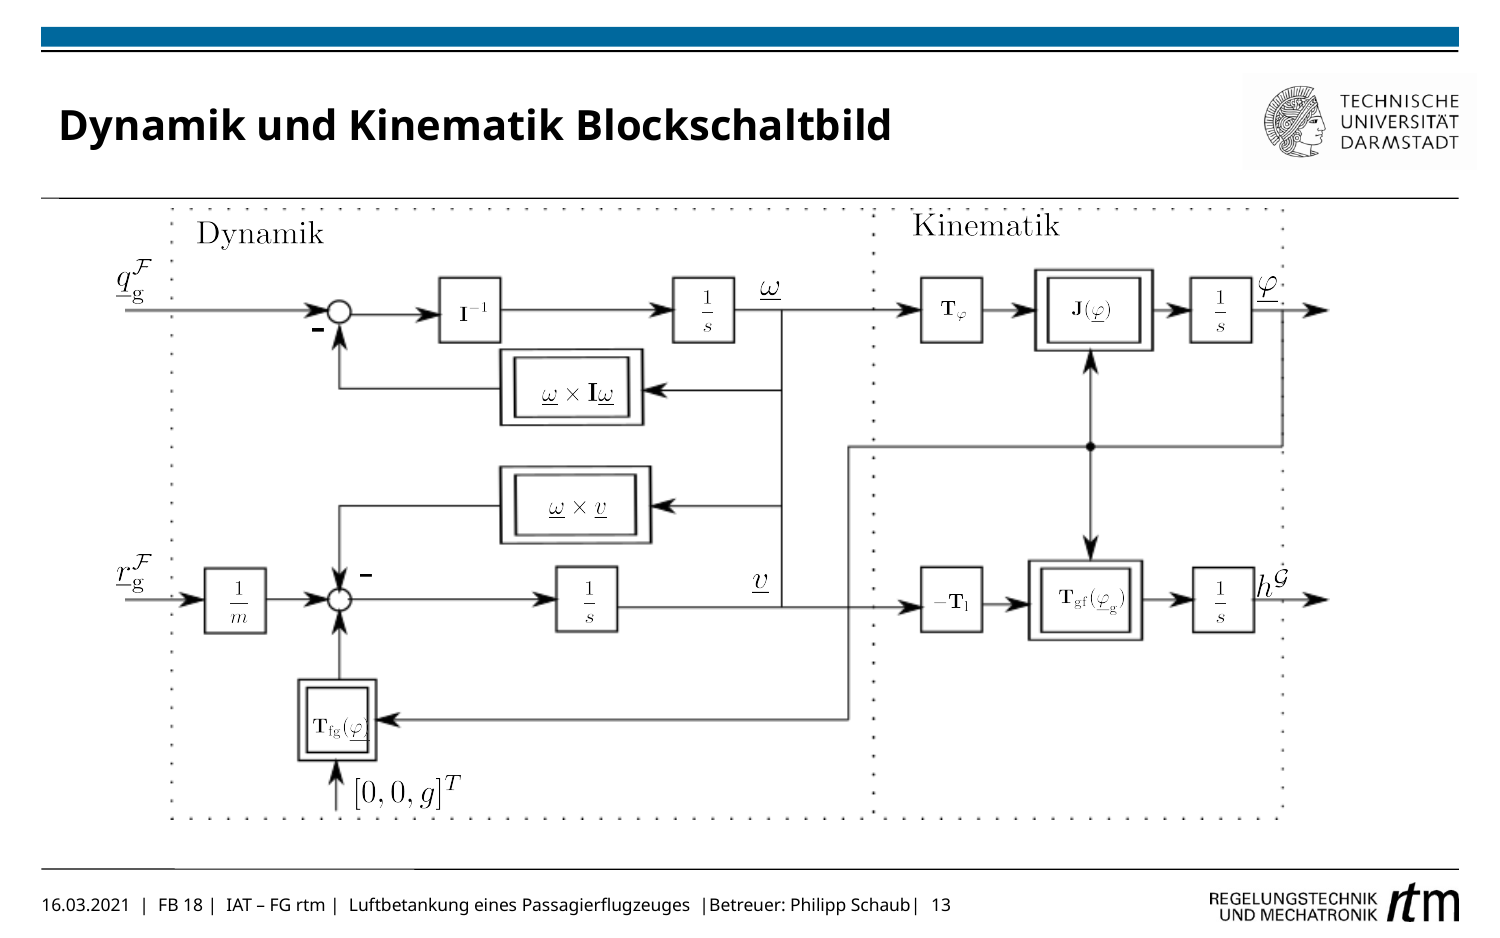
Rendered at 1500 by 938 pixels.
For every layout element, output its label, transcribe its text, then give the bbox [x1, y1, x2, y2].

picture [941, 301, 967, 321]
picture [312, 328, 325, 332]
picture [1215, 290, 1227, 332]
picture [1058, 588, 1124, 615]
picture [584, 581, 595, 623]
picture [1256, 569, 1288, 597]
picture [312, 717, 370, 741]
picture [197, 220, 325, 251]
picture [1215, 581, 1226, 623]
picture [702, 290, 714, 332]
picture [460, 302, 488, 321]
picture [751, 574, 769, 594]
picture [116, 258, 152, 304]
picture [116, 553, 152, 593]
picture [1072, 299, 1110, 322]
picture [541, 383, 615, 405]
picture [359, 574, 372, 578]
picture [759, 281, 781, 301]
picture [548, 501, 608, 518]
picture [229, 580, 249, 623]
picture [356, 775, 461, 810]
picture [1210, 882, 1459, 922]
picture [934, 593, 968, 611]
picture [913, 213, 1060, 237]
title Dynamik und Kinematik Blockschaltbild [58, 66, 1149, 182]
picture [1242, 73, 1477, 170]
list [125, 208, 1330, 821]
picture [1256, 276, 1278, 302]
